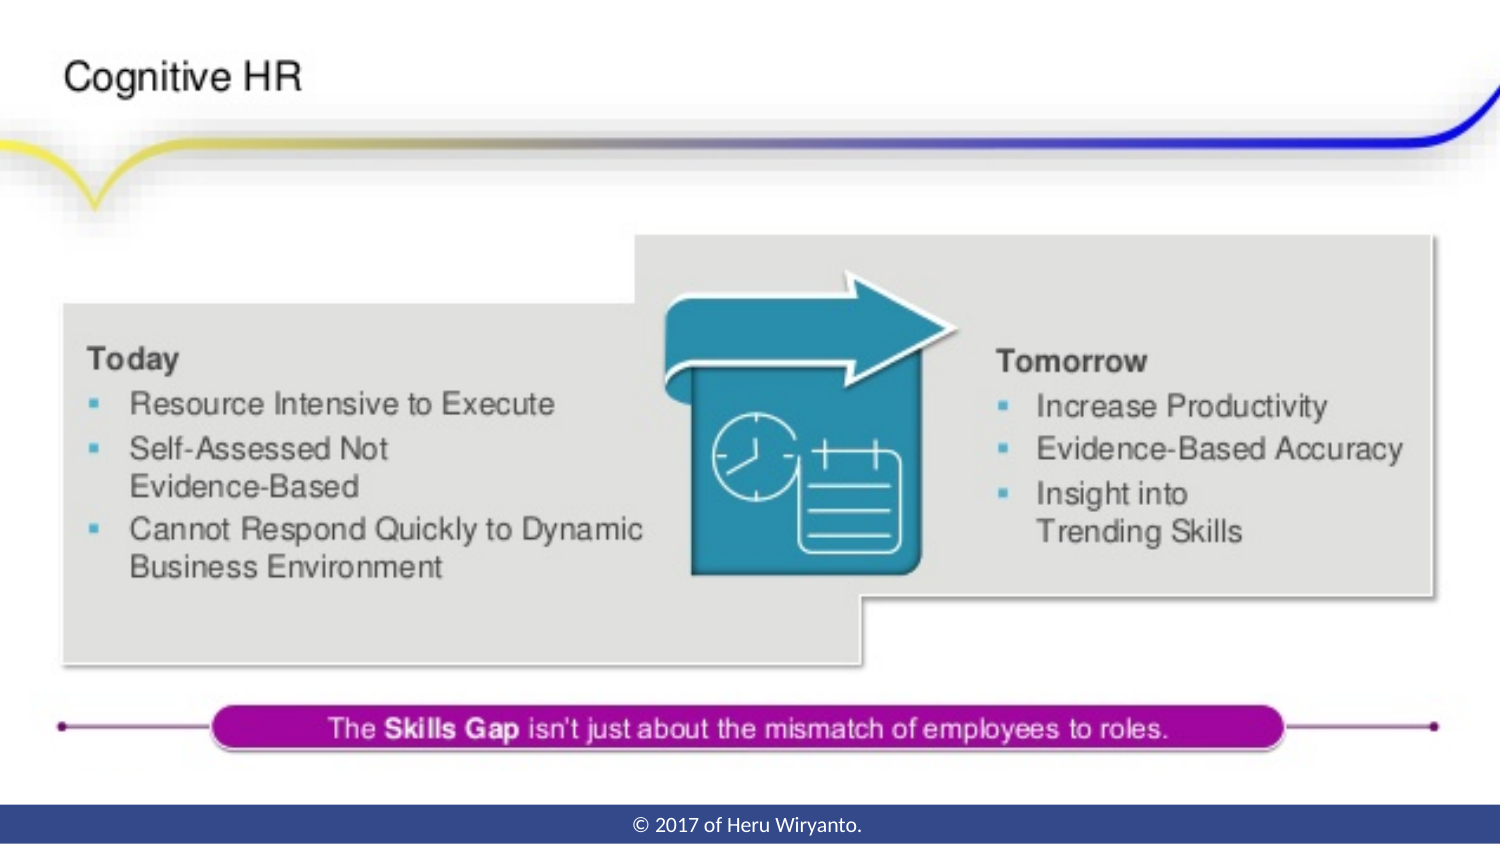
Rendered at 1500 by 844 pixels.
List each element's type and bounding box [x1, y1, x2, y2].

picture [0, 18, 1500, 772]
